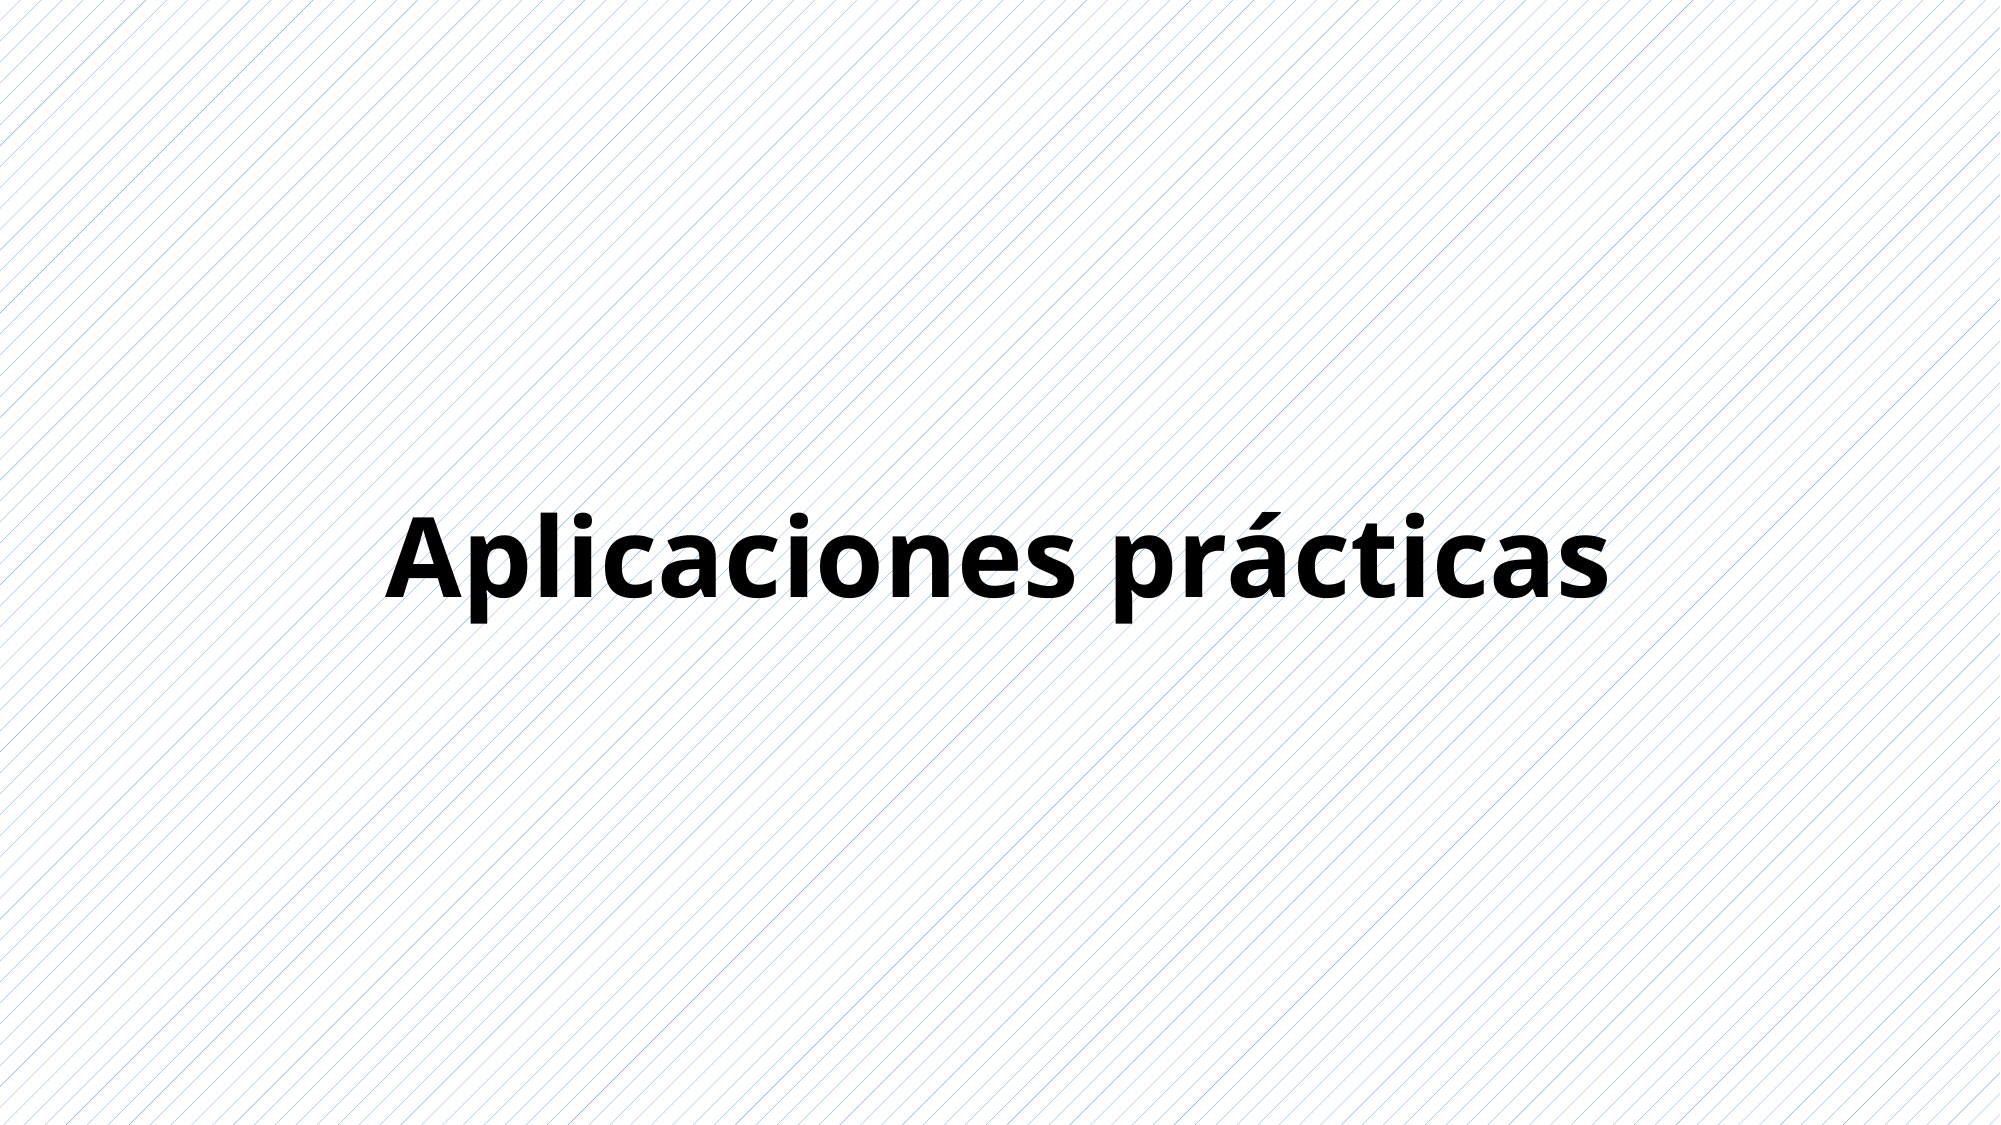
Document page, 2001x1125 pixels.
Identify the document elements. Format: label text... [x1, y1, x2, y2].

text_box Aplicaciones prácticas [319, 481, 1681, 642]
